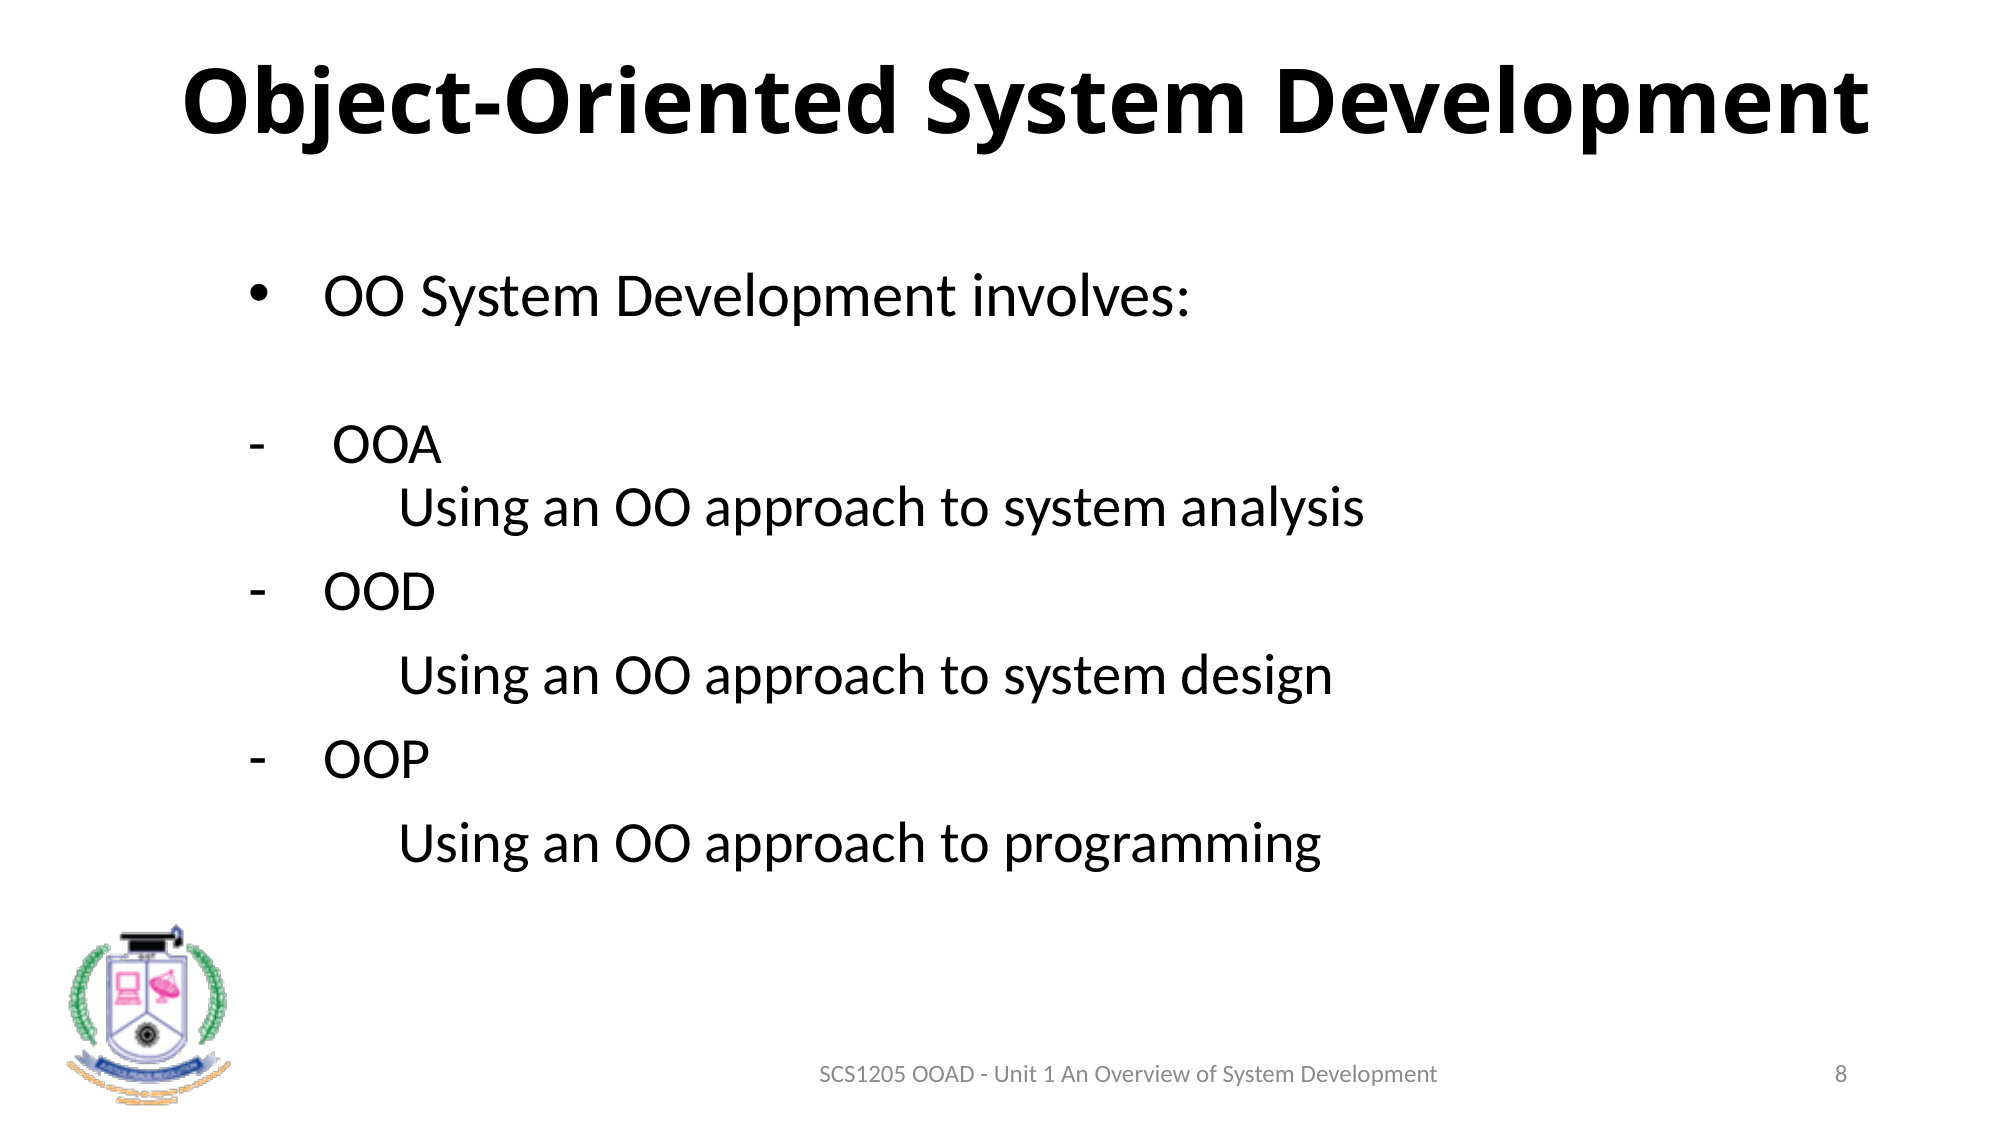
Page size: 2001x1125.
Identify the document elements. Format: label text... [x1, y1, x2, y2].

text_box OO System Development involves: - OOA Using an OO approach to system analysis OOD Using an OO approach to system design OOP Using an OO approach to programming [233, 255, 1959, 502]
picture [50, 923, 268, 1123]
text_box Object-Oriented System Development [163, 48, 1889, 232]
footer SCS1205 OOAD - Unit 1 An Overview of System Development [662, 1042, 1412, 1103]
slide_number 8 [1412, 1042, 1863, 1103]
